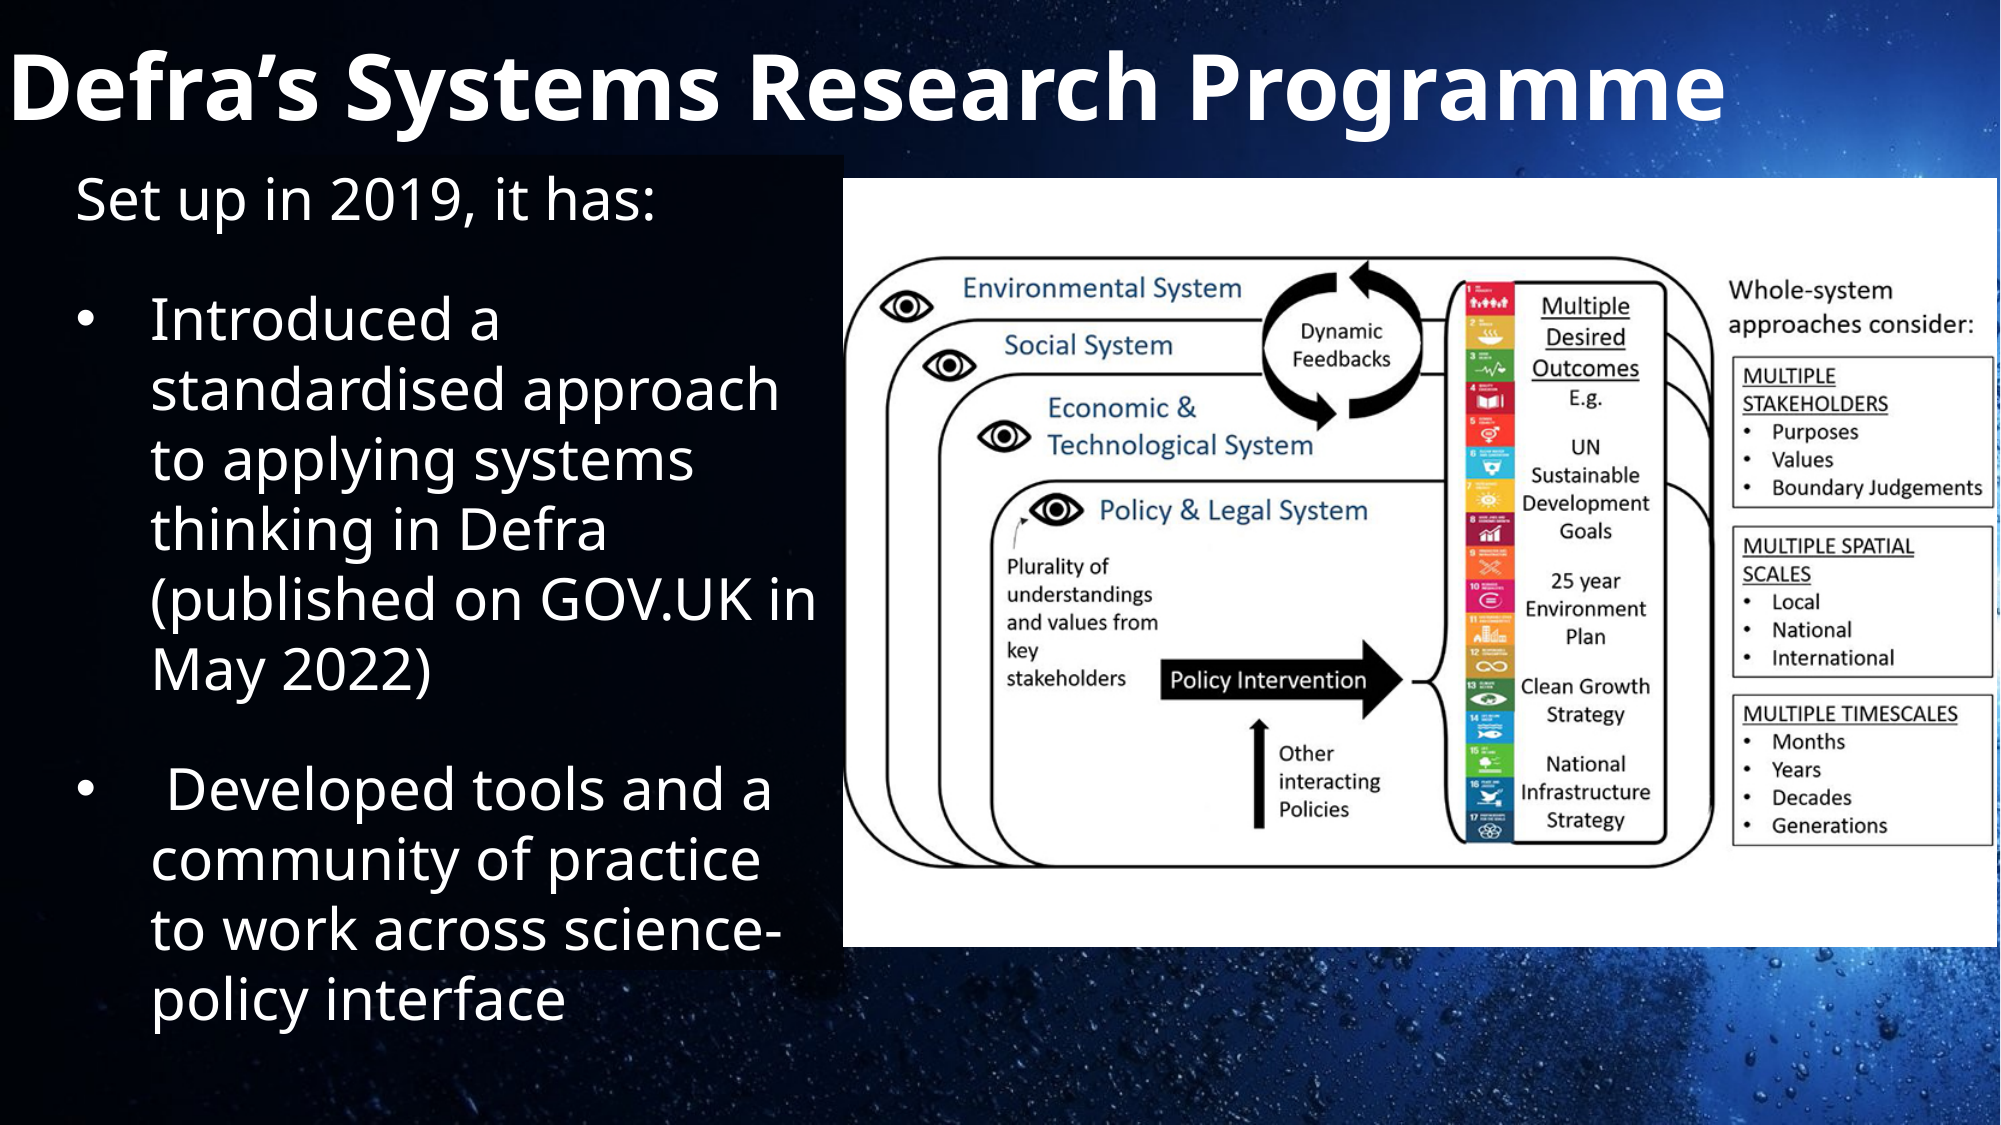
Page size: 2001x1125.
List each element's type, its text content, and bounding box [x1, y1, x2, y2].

text_box Defra’s Systems Research Programme [0, 21, 1744, 147]
picture [0, 0, 2001, 1125]
text_box Set up in 2019, it has: Introduced a standardised approach to applying systems thinking in Defra (published on GOV.UK in May 2022) Developed tools and a community of practice to work across science-policy interface [60, 154, 844, 970]
